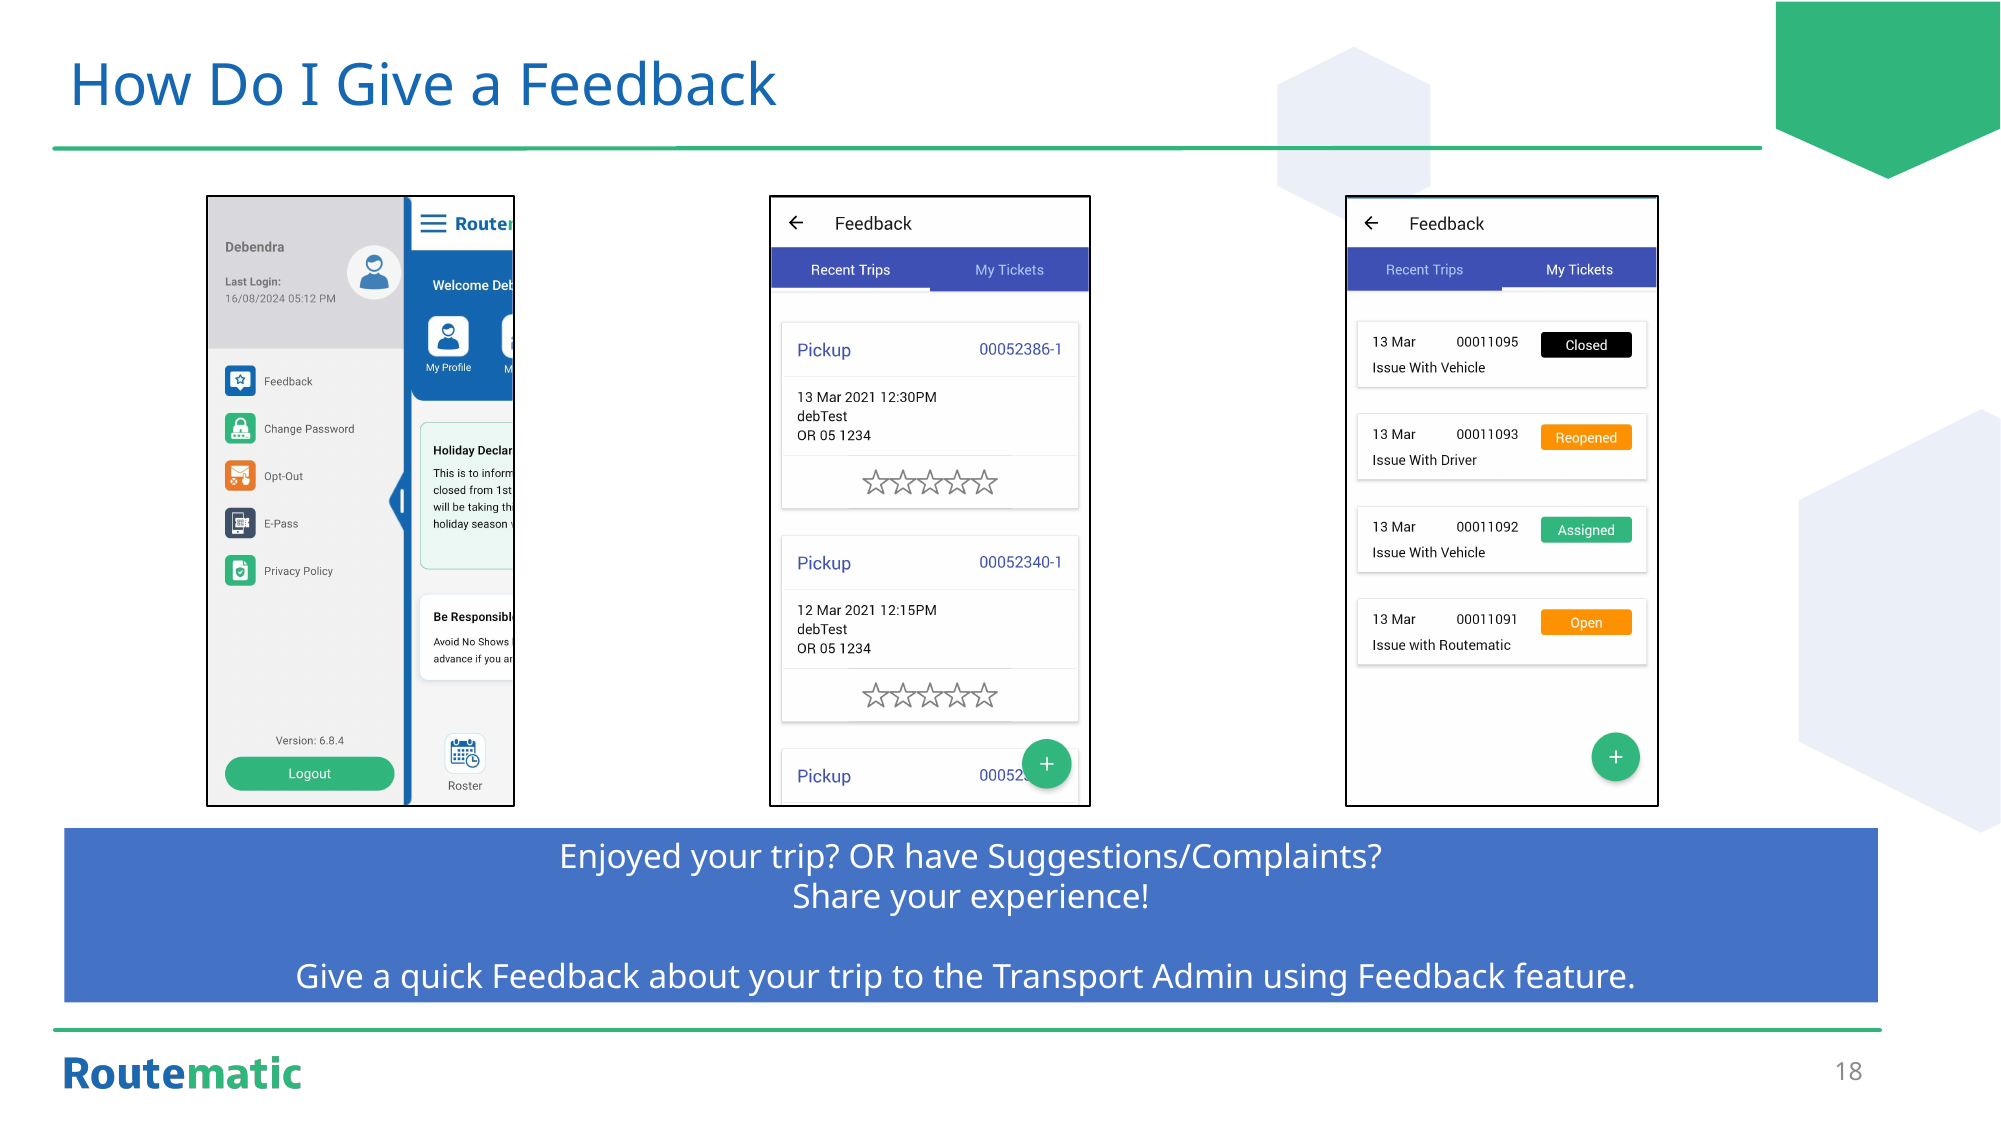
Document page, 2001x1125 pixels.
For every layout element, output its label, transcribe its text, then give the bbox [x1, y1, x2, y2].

text_box Enjoyed your trip? OR have Suggestions/Complaints? Share your experience! Give a quick Feedback about your trip to the Transport Admin using Feedback feature. [64, 828, 1878, 1003]
picture [1347, 197, 1657, 805]
title How Do I Give a Feedback [54, 27, 1863, 146]
slide_number 18 [1427, 1042, 1878, 1103]
picture [771, 197, 1089, 805]
picture [54, 1042, 311, 1103]
picture [208, 197, 513, 805]
